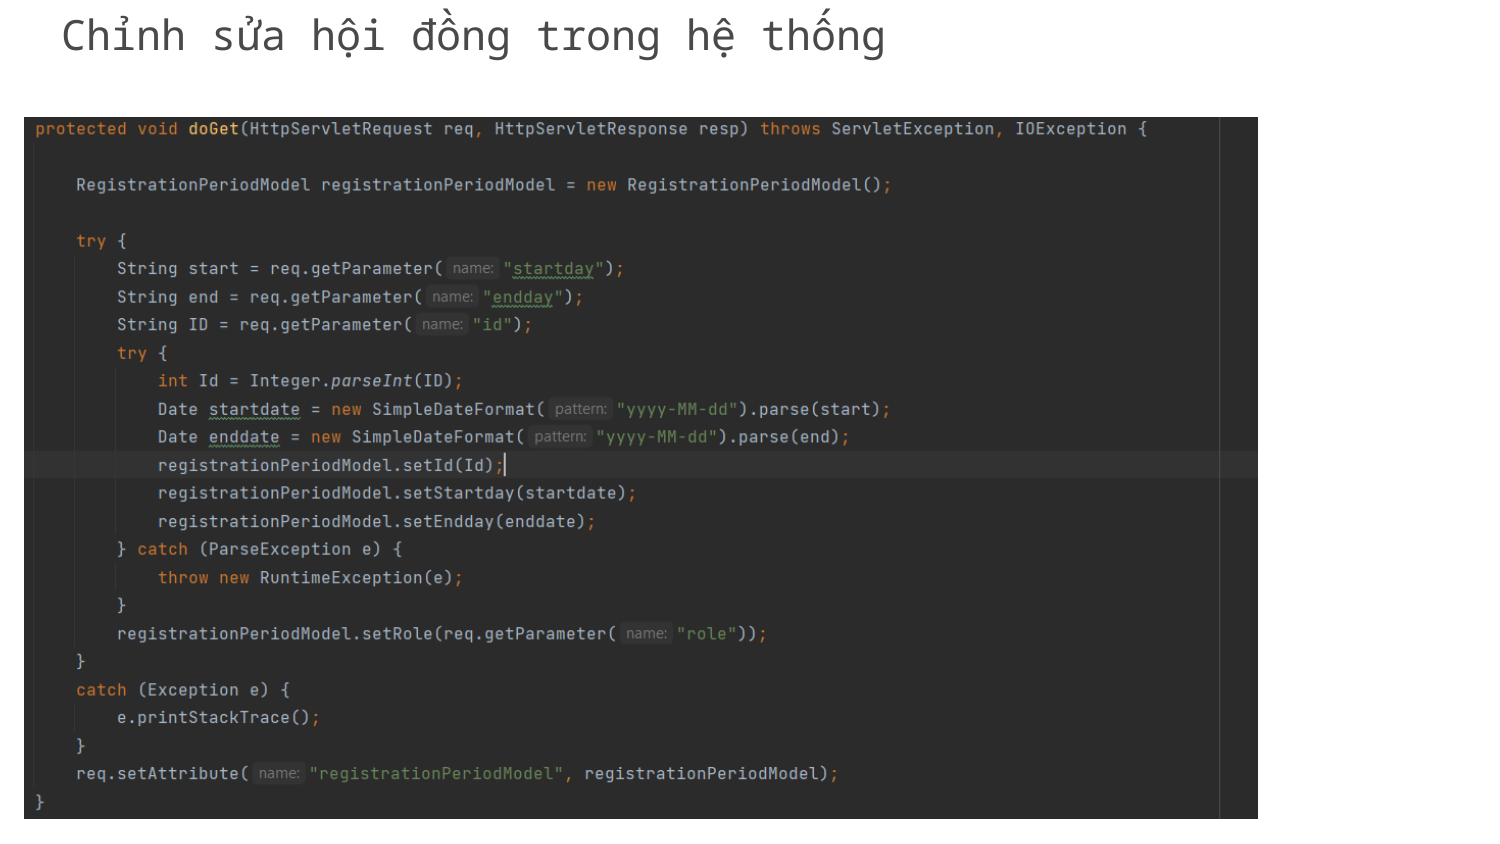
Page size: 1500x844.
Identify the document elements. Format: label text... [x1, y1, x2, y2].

title Chỉnh sửa hội đồng trong hệ thống [46, 0, 1104, 55]
picture [24, 117, 1258, 819]
